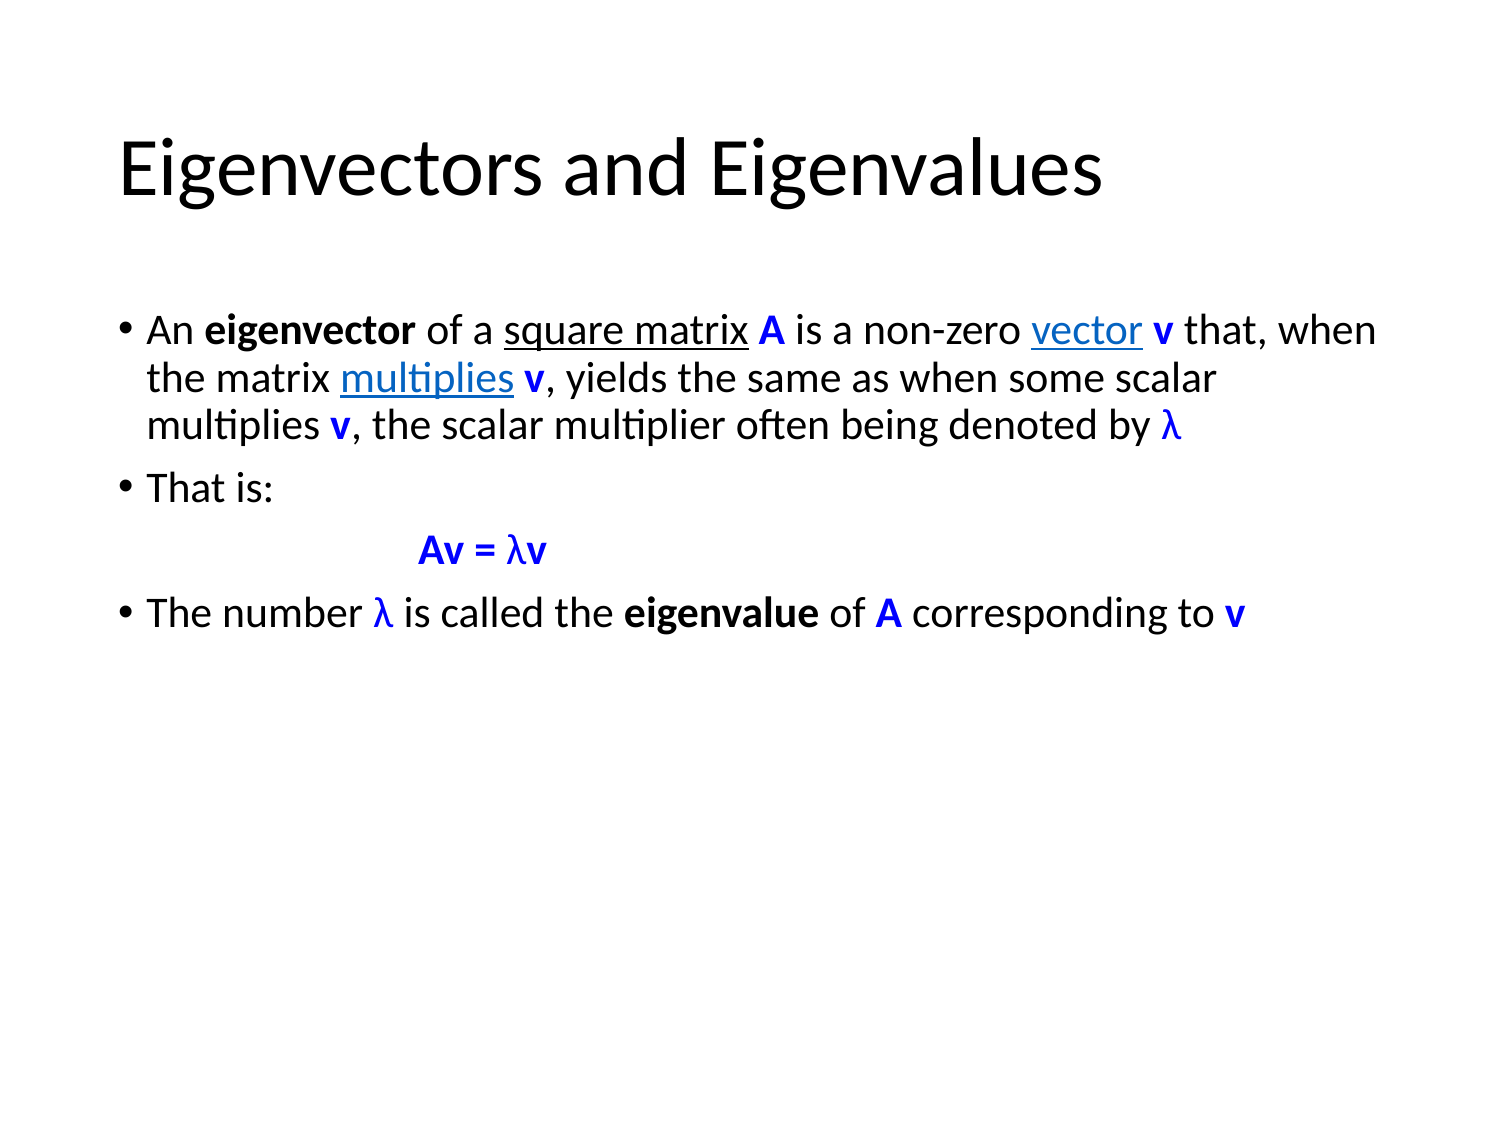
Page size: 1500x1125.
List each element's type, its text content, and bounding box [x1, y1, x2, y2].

list An eigenvector of a square matrix A is a non-zero vector v that, when the matrix multiplies v, yields the same as when some scalar multiplies v, the scalar multiplier often being denoted by λ That is: Av = λv The number λ is called the eigenvalue of A corresponding to v [103, 299, 1397, 1014]
title Eigenvectors and Eigenvalues [103, 59, 1397, 278]
